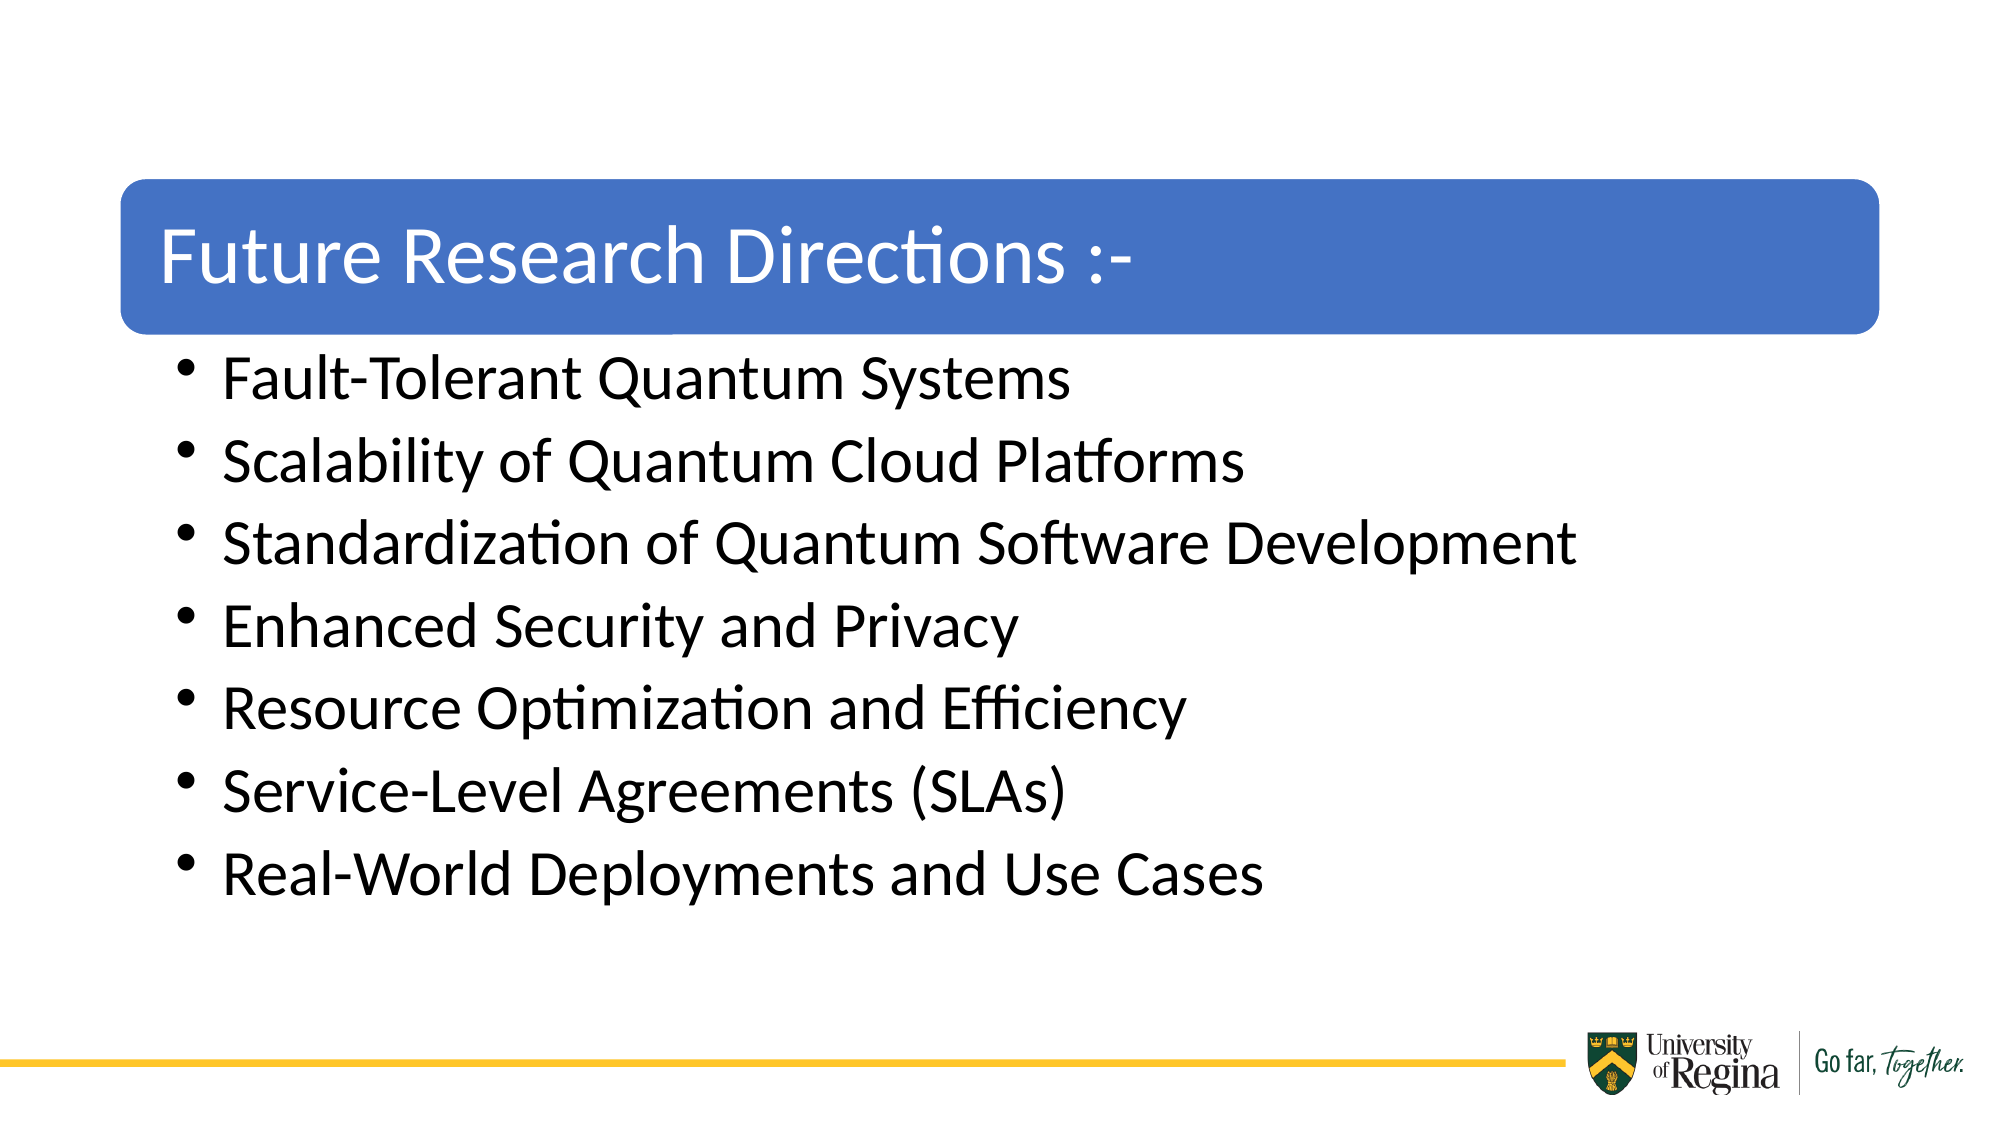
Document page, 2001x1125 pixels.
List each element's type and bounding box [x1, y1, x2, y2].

text_box [119, 162, 1881, 963]
